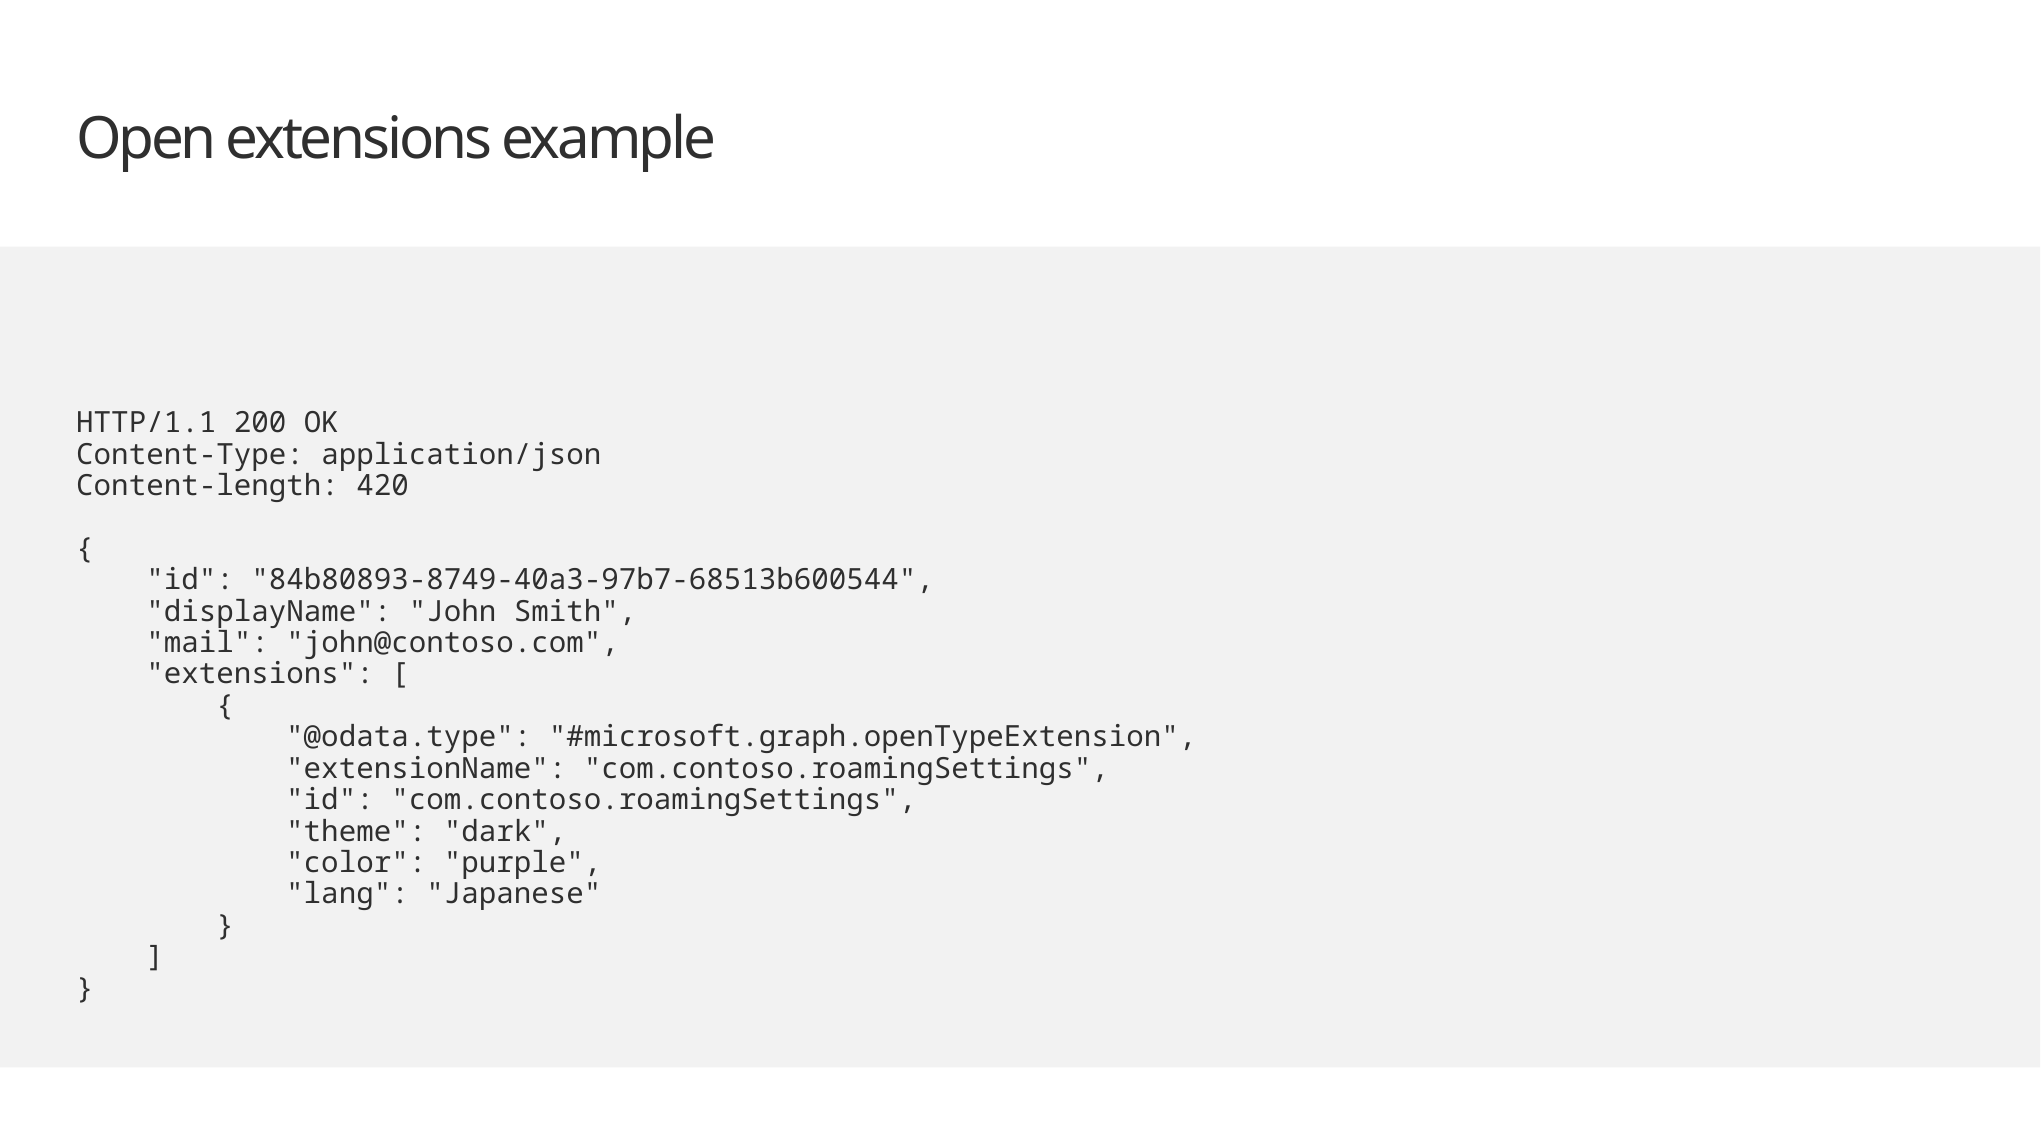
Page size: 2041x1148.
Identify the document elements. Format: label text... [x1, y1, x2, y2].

text_box HTTP/1.1 200 OK Content-Type: application/json Content-length: 420 { "id": "84b80893-8749-40a3-97b7-68513b600544", "displayName": "John Smith", "mail": "john@contoso.com", "extensions": [ { "@odata.type": "#microsoft.graph.openTypeExtension", "extensionName": "com.contoso.roamingSettings", "id": "com.contoso.roamingSettings", "theme": "dark", "color": "purple", "lang": "Japanese" } ] } [76, 407, 1728, 1005]
text_box [0, 246, 2041, 1068]
title Open extensions example [76, 103, 1969, 172]
